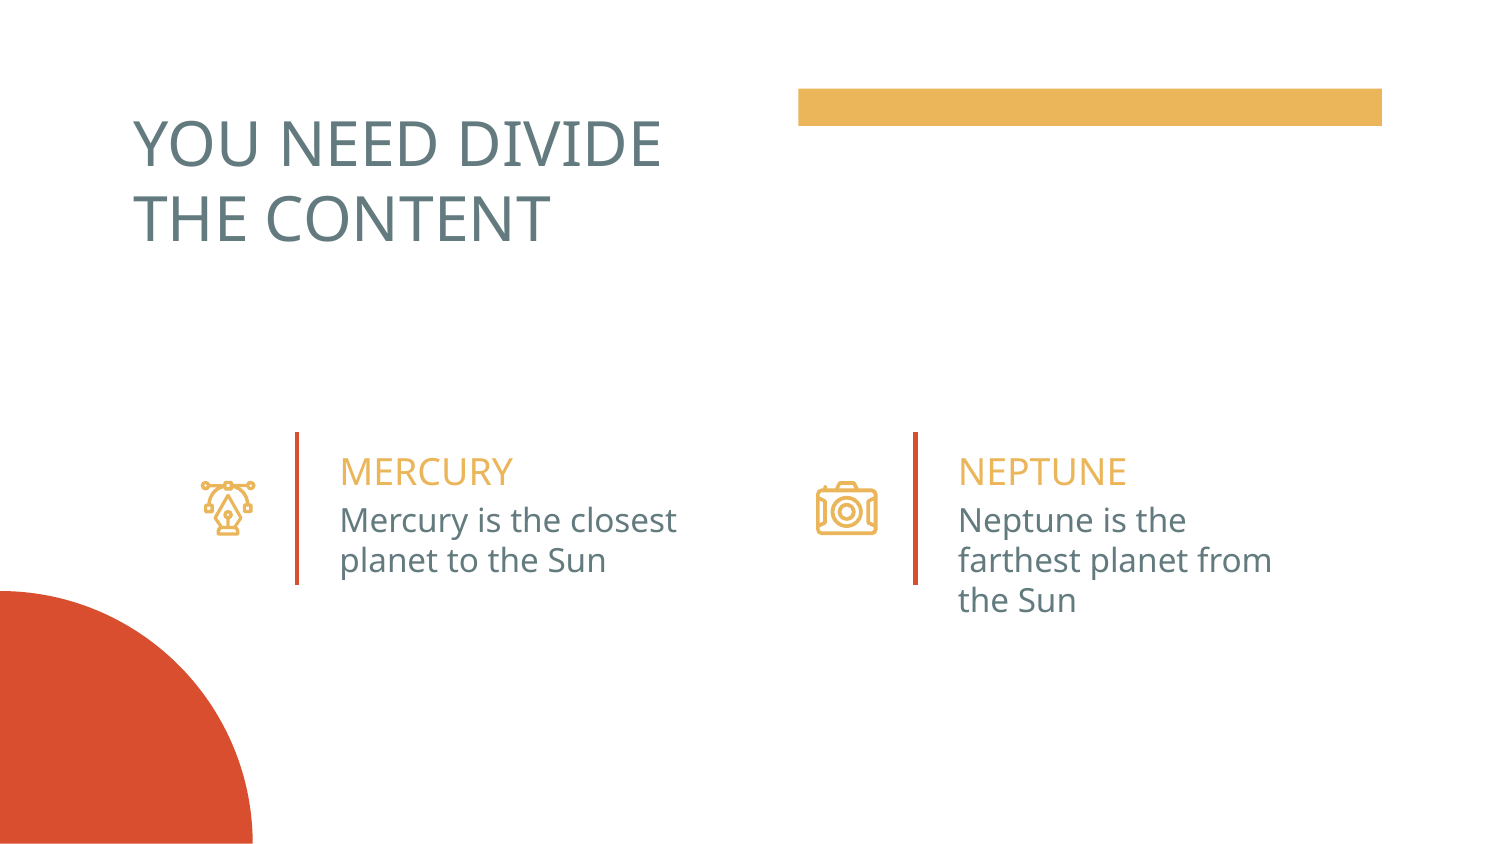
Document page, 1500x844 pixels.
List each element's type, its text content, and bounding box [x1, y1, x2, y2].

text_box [200, 480, 256, 537]
subtitle Mercury is the closest planet to the Sun [324, 488, 700, 579]
subtitle Neptune is the farthest planet from the Sun [942, 488, 1318, 579]
text_box [294, 431, 299, 585]
text_box [913, 431, 918, 585]
subtitle MERCURY [324, 432, 700, 488]
subtitle NEPTUNE [942, 432, 1318, 488]
title YOU NEED DIVIDE THE CONTENT [118, 88, 750, 183]
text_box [815, 480, 878, 536]
